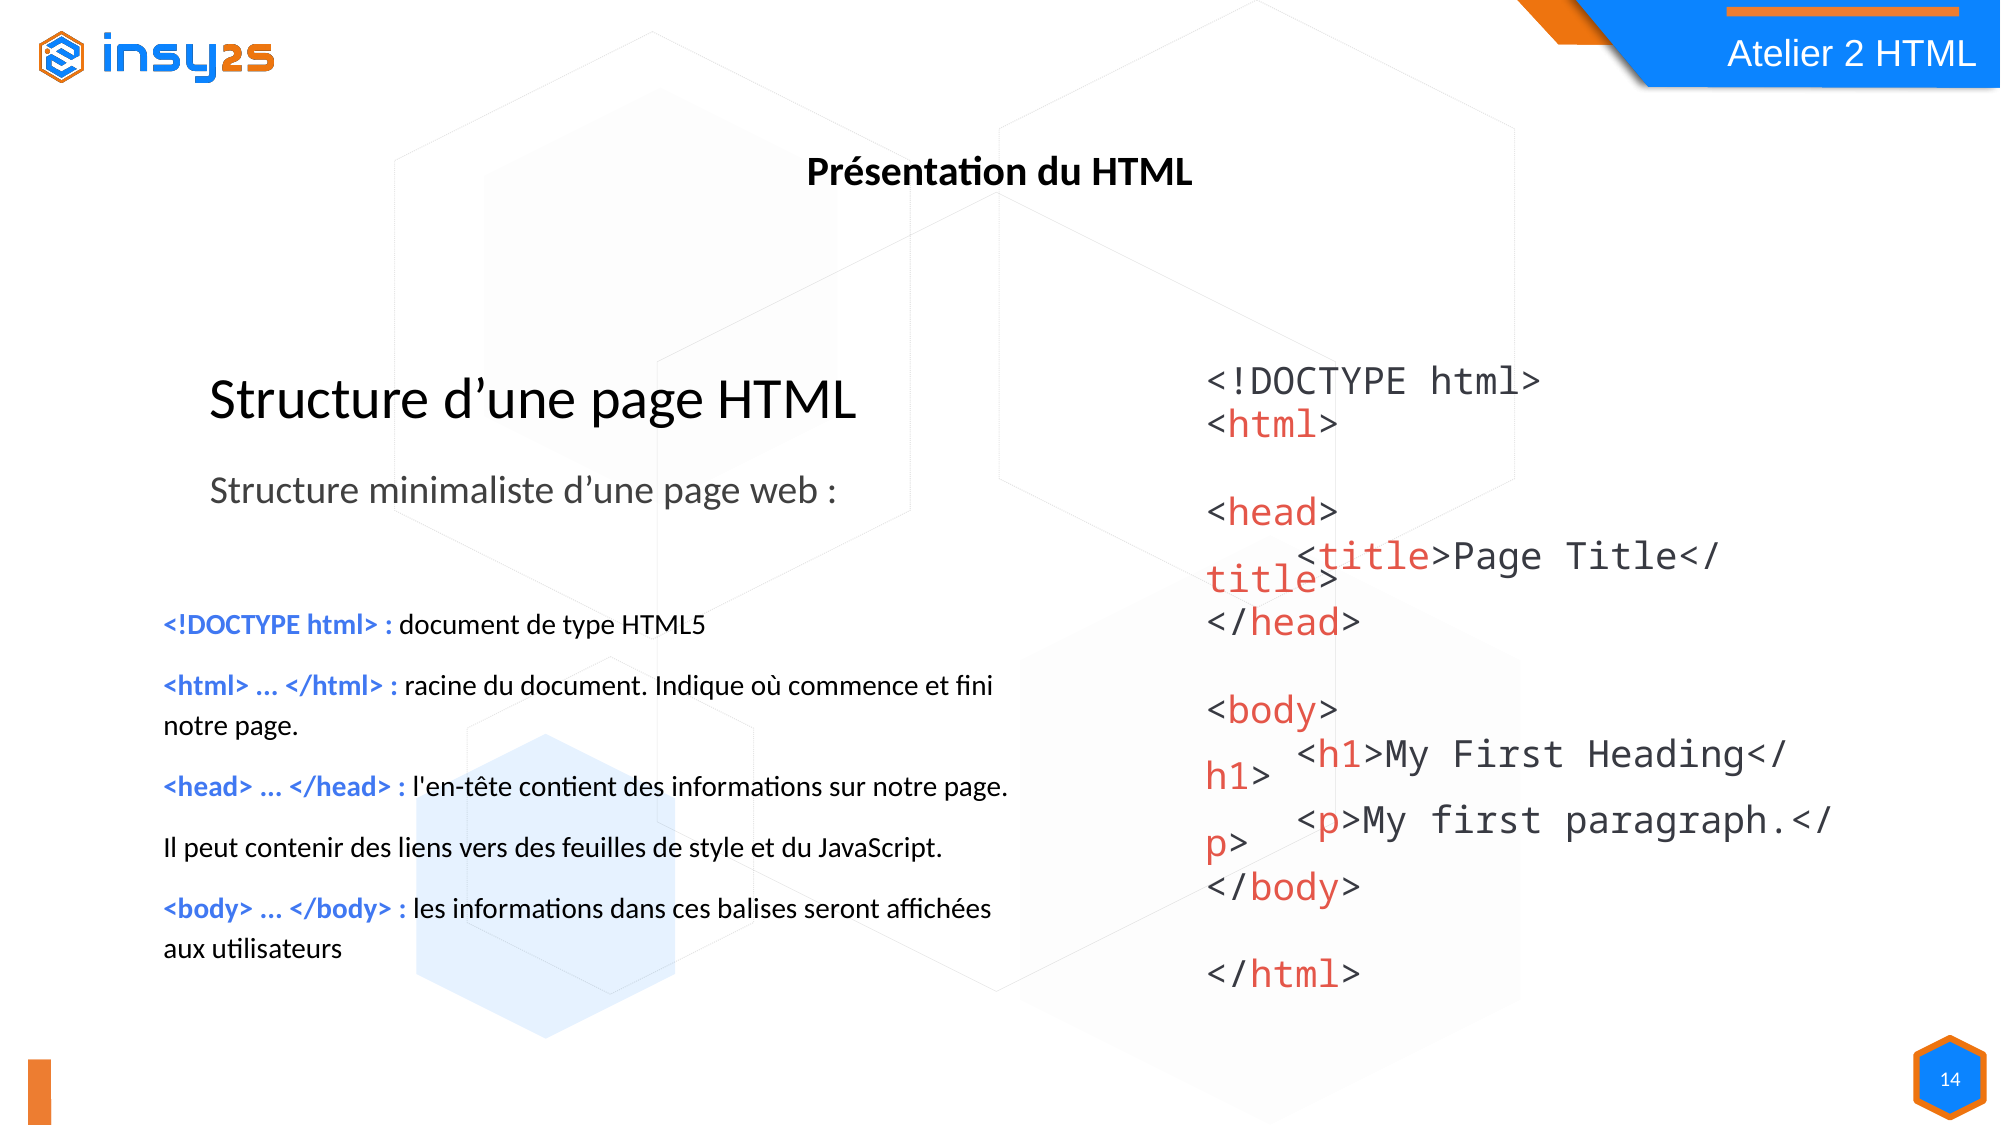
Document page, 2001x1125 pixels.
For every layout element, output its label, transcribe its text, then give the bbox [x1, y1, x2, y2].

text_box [1514, 0, 2000, 88]
text_box <!DOCTYPE html> <html> <head> <title>Page Title</title> </head> <body> <h1>My First Heading</h1> <p>My first paragraph.</p> </body> </html> [1190, 371, 1851, 1003]
slide_number 14 [1916, 1053, 1984, 1104]
text_box Structure d’une page HTML Structure minimaliste d’une page web : [179, 345, 951, 544]
text_box Présentation du HTML [379, 130, 1621, 201]
picture [39, 31, 274, 84]
text_box <!DOCTYPE html> : document de type HTML5 <html> ... </html> : racine du document. Indique où commence et fini notre page. <head> ... </head> : l'en-tête contient des informations sur notre page. Il peut contenir des liens vers des feuilles de style et du JavaScript. <body> ... </body> : les informations dans ces balises seront affichées aux utilisateurs [148, 592, 1042, 1023]
